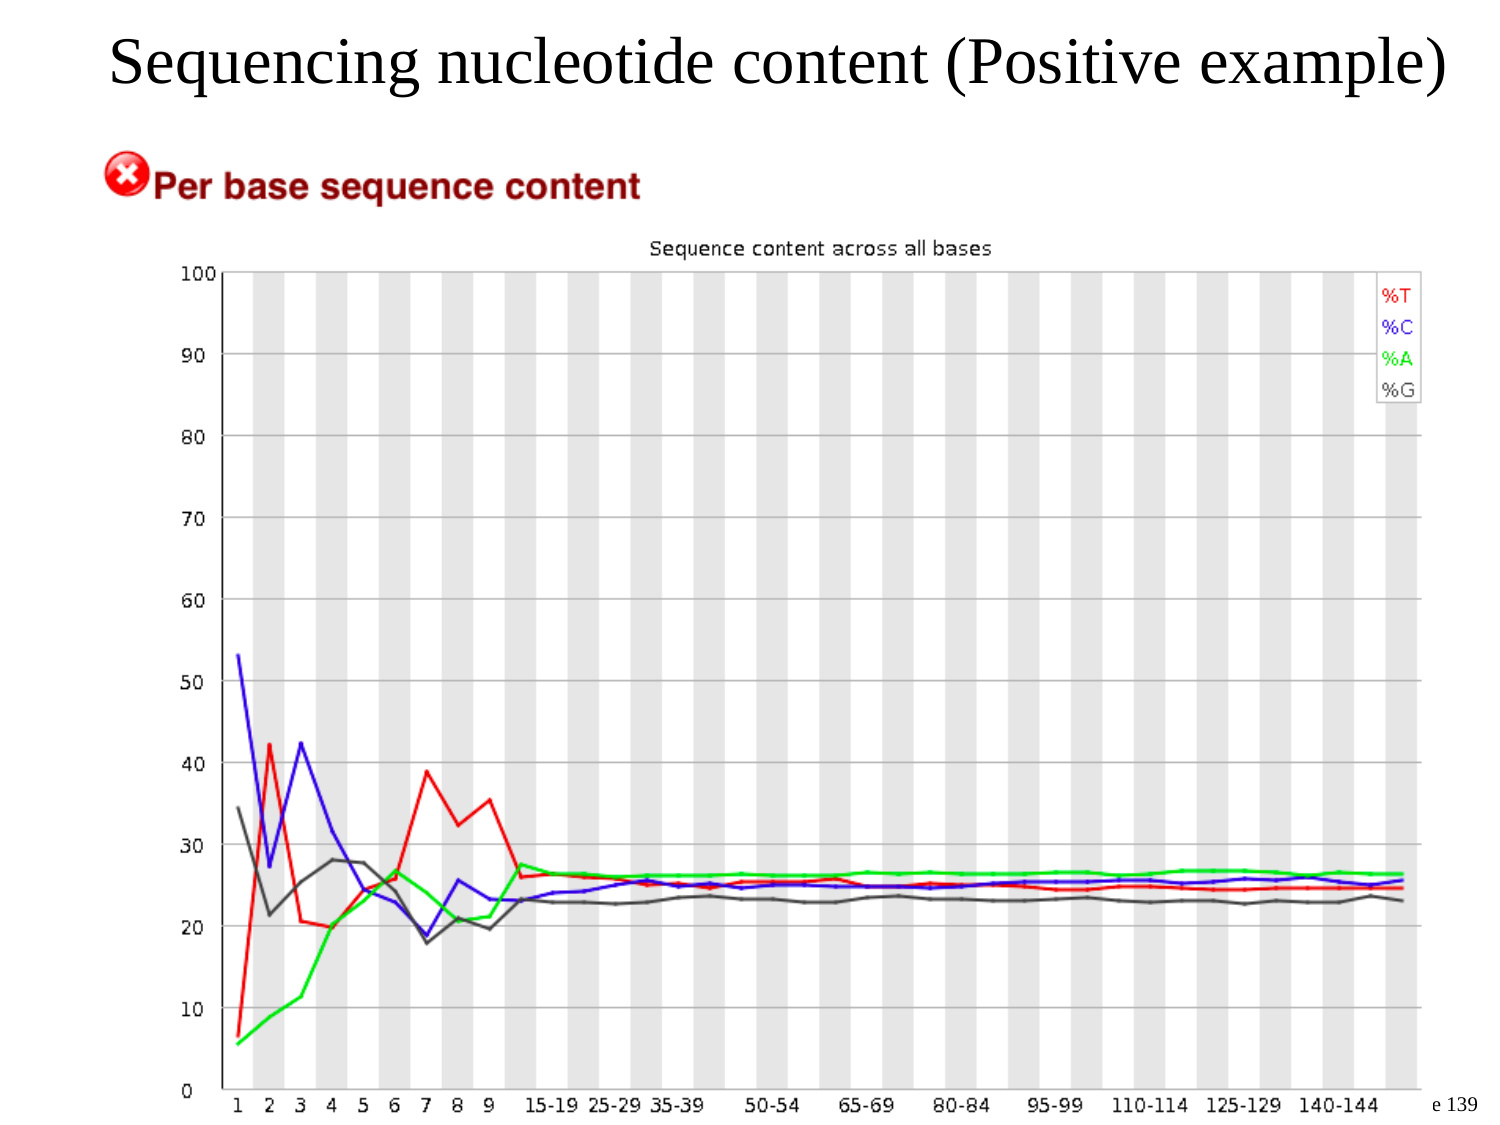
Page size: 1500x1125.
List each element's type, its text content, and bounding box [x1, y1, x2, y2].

picture [96, 140, 1434, 1125]
title Sequencing nucleotide content (Positive example) [82, 1, 1477, 112]
text_box Bioinformatics and Functional genomics, 3rd, page 139 [1436, 1082, 1500, 1123]
